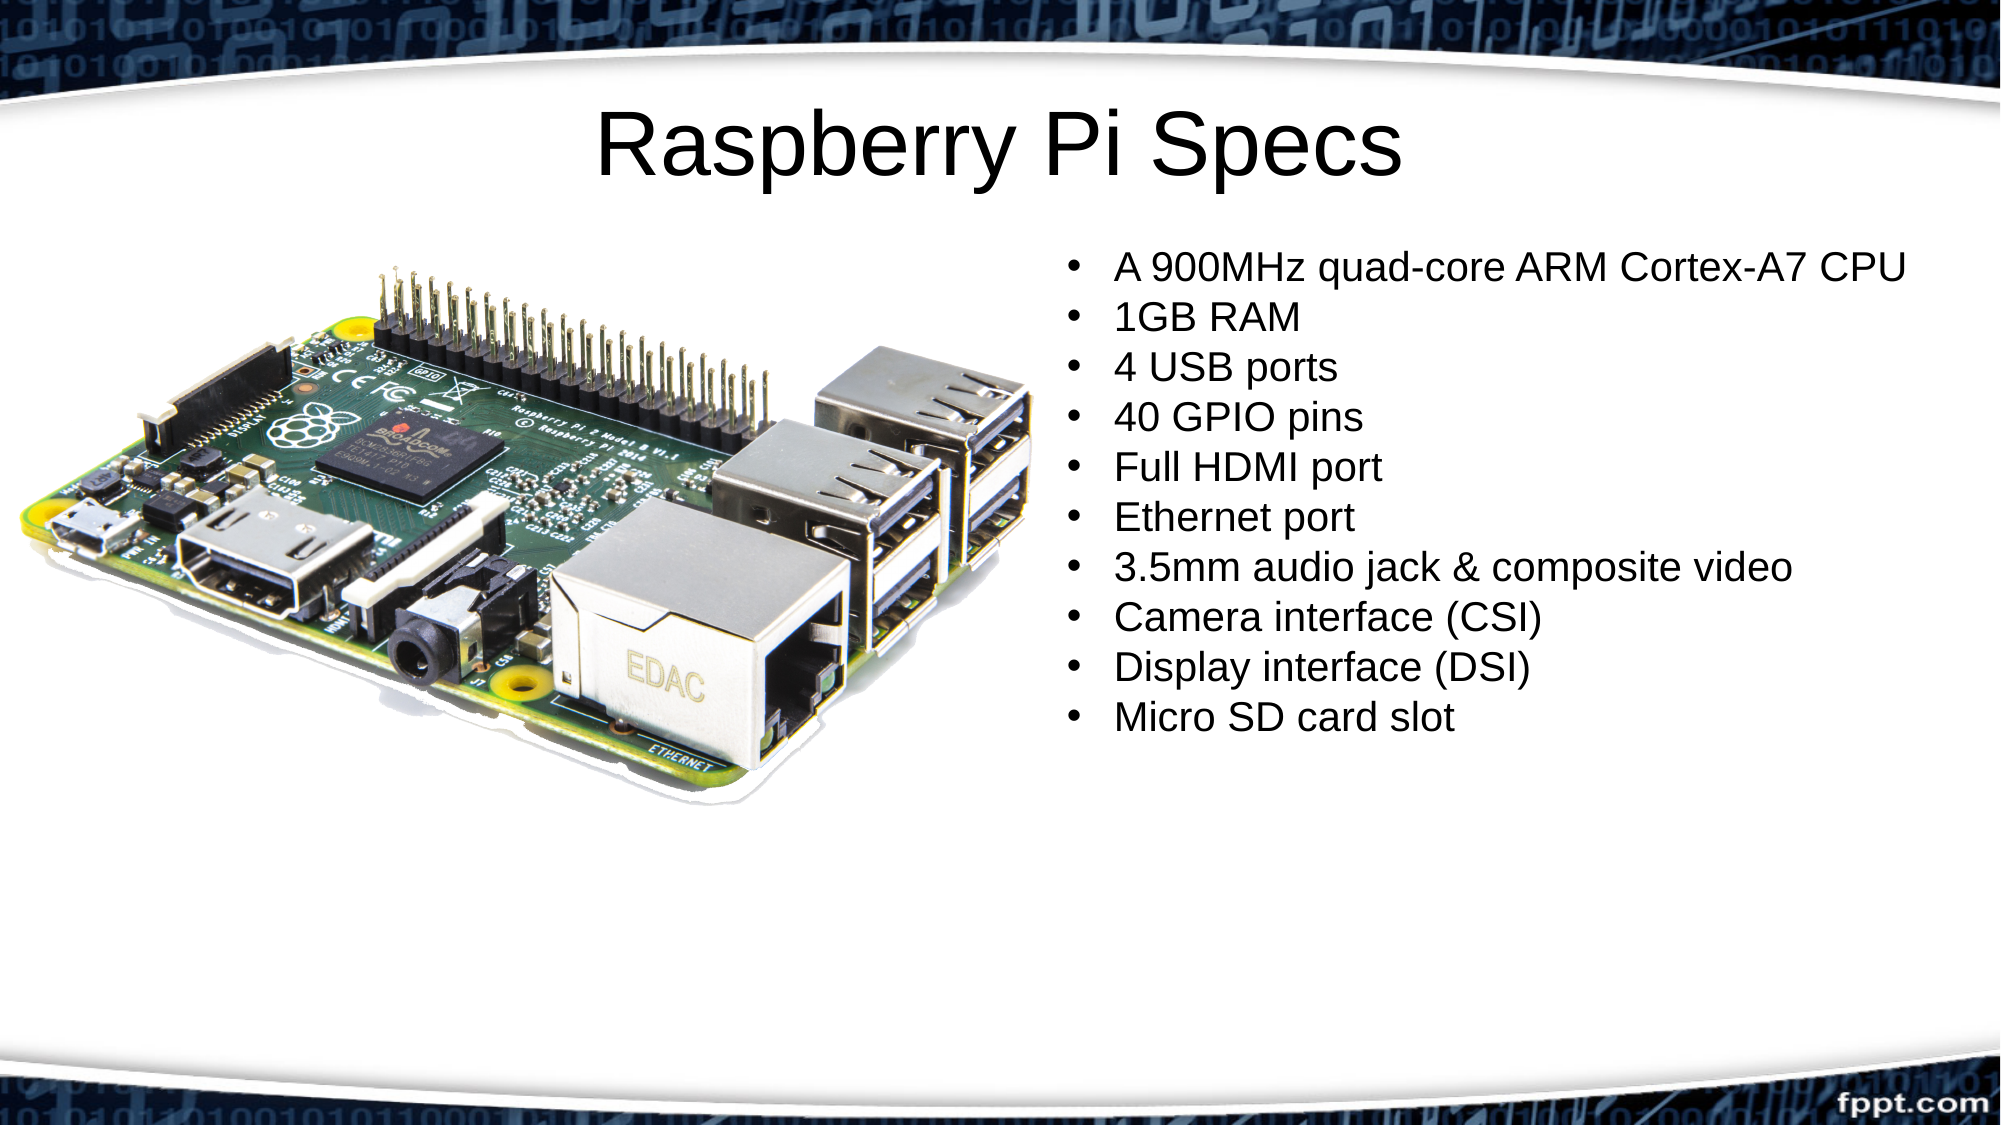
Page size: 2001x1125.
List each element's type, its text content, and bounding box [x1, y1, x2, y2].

text_box A 900MHz quad-core ARM Cortex-A7 CPU 1GB RAM 4 USB ports 40 GPIO pins Full HDMI port Ethernet port 3.5mm audio jack & composite video Camera interface (CSI) Display interface (DSI) Micro SD card slot [1076, 232, 1948, 788]
picture [0, 0, 2001, 1125]
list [0, 213, 1076, 834]
title Raspberry Pi Specs [99, 45, 1900, 232]
